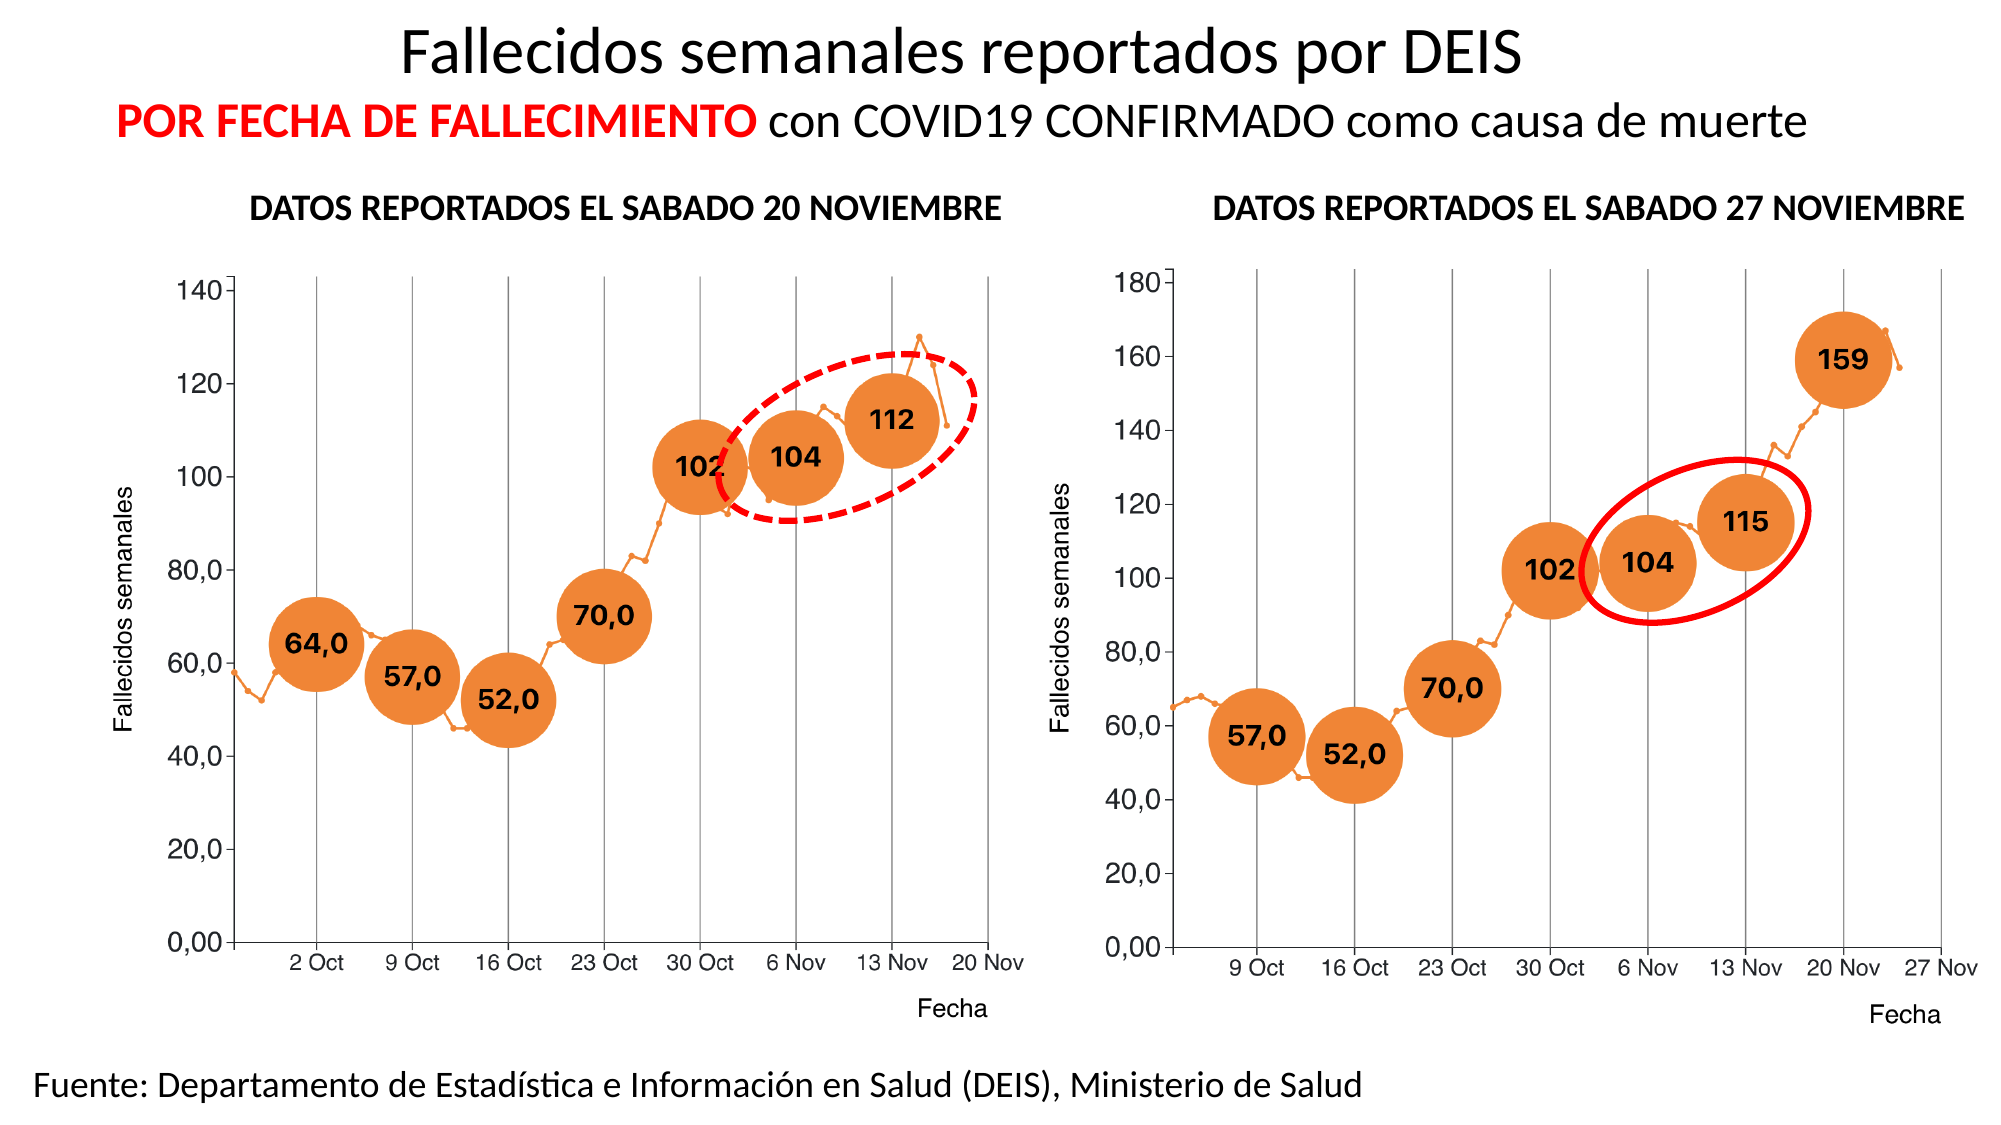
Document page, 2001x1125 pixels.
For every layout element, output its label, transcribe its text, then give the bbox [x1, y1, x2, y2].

text_box DATOS REPORTADOS EL SABADO 27 NOVIEMBRE [1197, 175, 1981, 236]
text_box Fuente: Departamento de Estadística e Información en Salud (DEIS), Ministerio de Salud [18, 1052, 1380, 1113]
text_box Fallecidos semanales reportados por DEIS POR FECHA DE FALLECIMIENTO con COVID19 CONFIRMADO como causa de muerte [101, 0, 1824, 155]
picture [80, 256, 1985, 1032]
text_box DATOS REPORTADOS EL SABADO 20 NOVIEMBRE [234, 175, 1018, 236]
